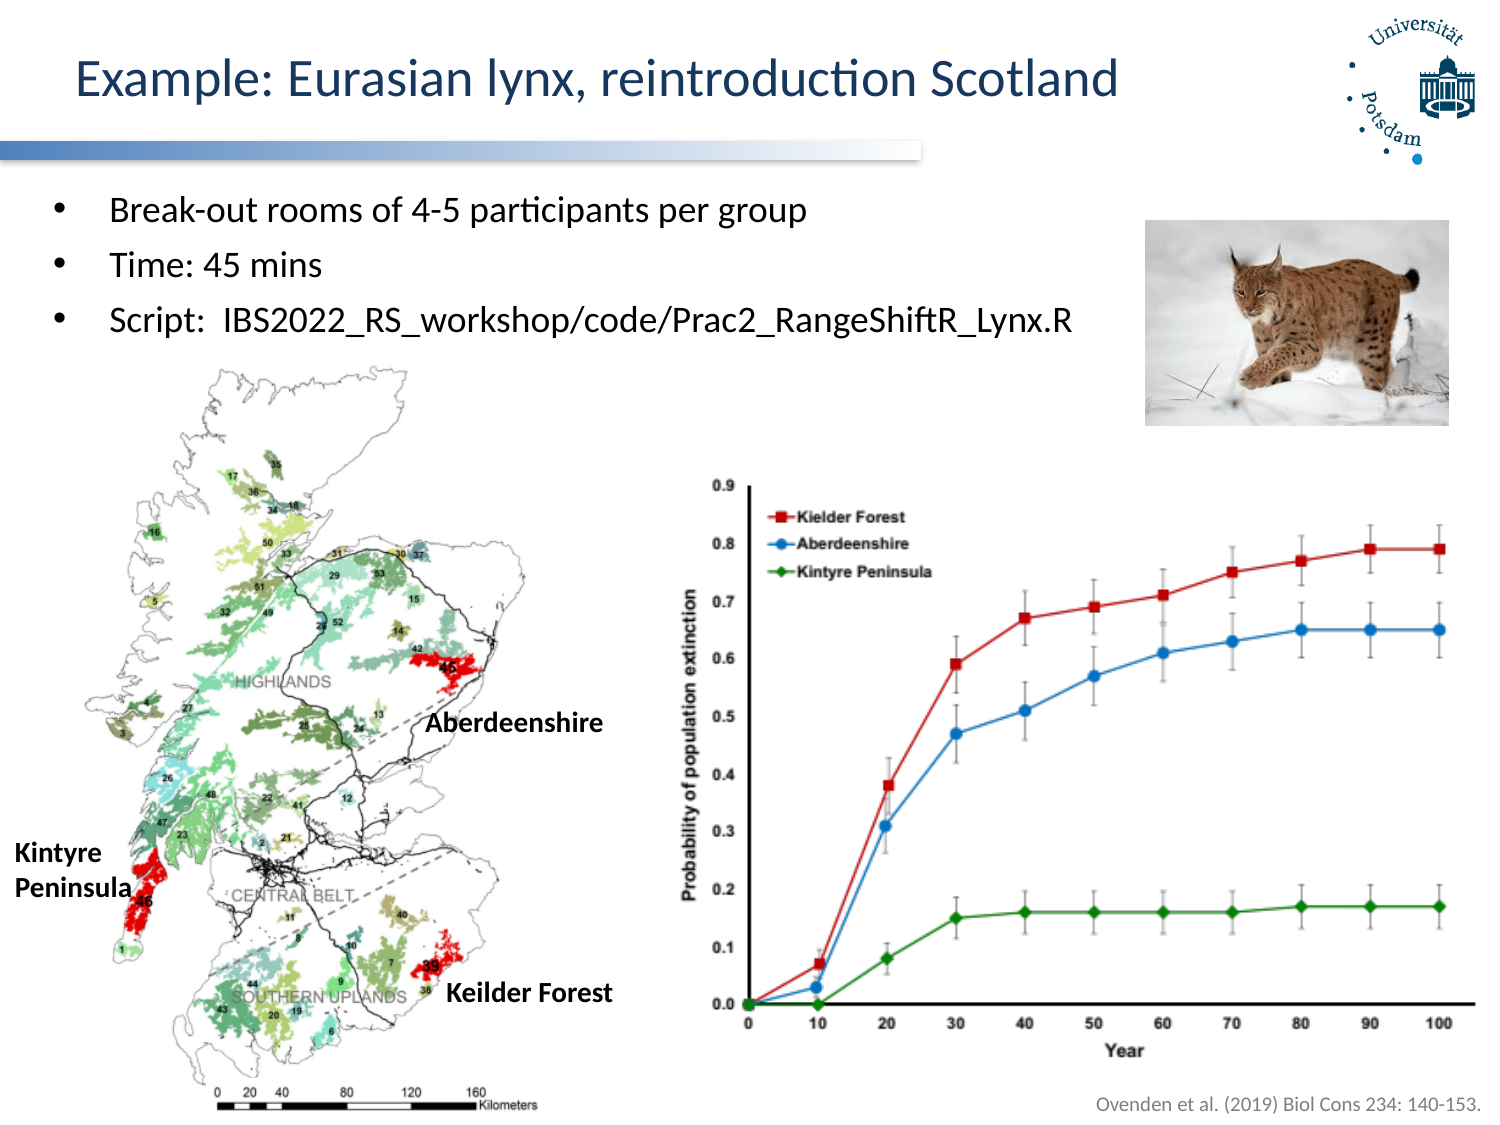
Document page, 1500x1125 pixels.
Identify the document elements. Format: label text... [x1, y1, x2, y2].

text_box Kintyre Peninsula [0, 826, 69, 911]
picture [1338, 18, 1475, 73]
text_box Example: Eurasian lynx, reintroduction Scotland [74, 33, 1425, 117]
picture [1427, 79, 1469, 110]
text_box Ovenden et al. (2019) Biol Cons 234: 140-153. [1081, 1083, 1497, 1123]
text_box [74, 352, 544, 1124]
picture [1145, 220, 1450, 426]
picture [1338, 111, 1475, 166]
text_box Aberdeenshire [547, 695, 619, 746]
text_box Break-out rooms of 4-5 participants per group Time: 45 mins Script: IBS2022_RS_workshop/code/Prac2_RangeShiftR_Lynx.R [53, 185, 1403, 485]
text_box Keilder Forest [547, 965, 629, 1016]
picture [650, 463, 1484, 1065]
